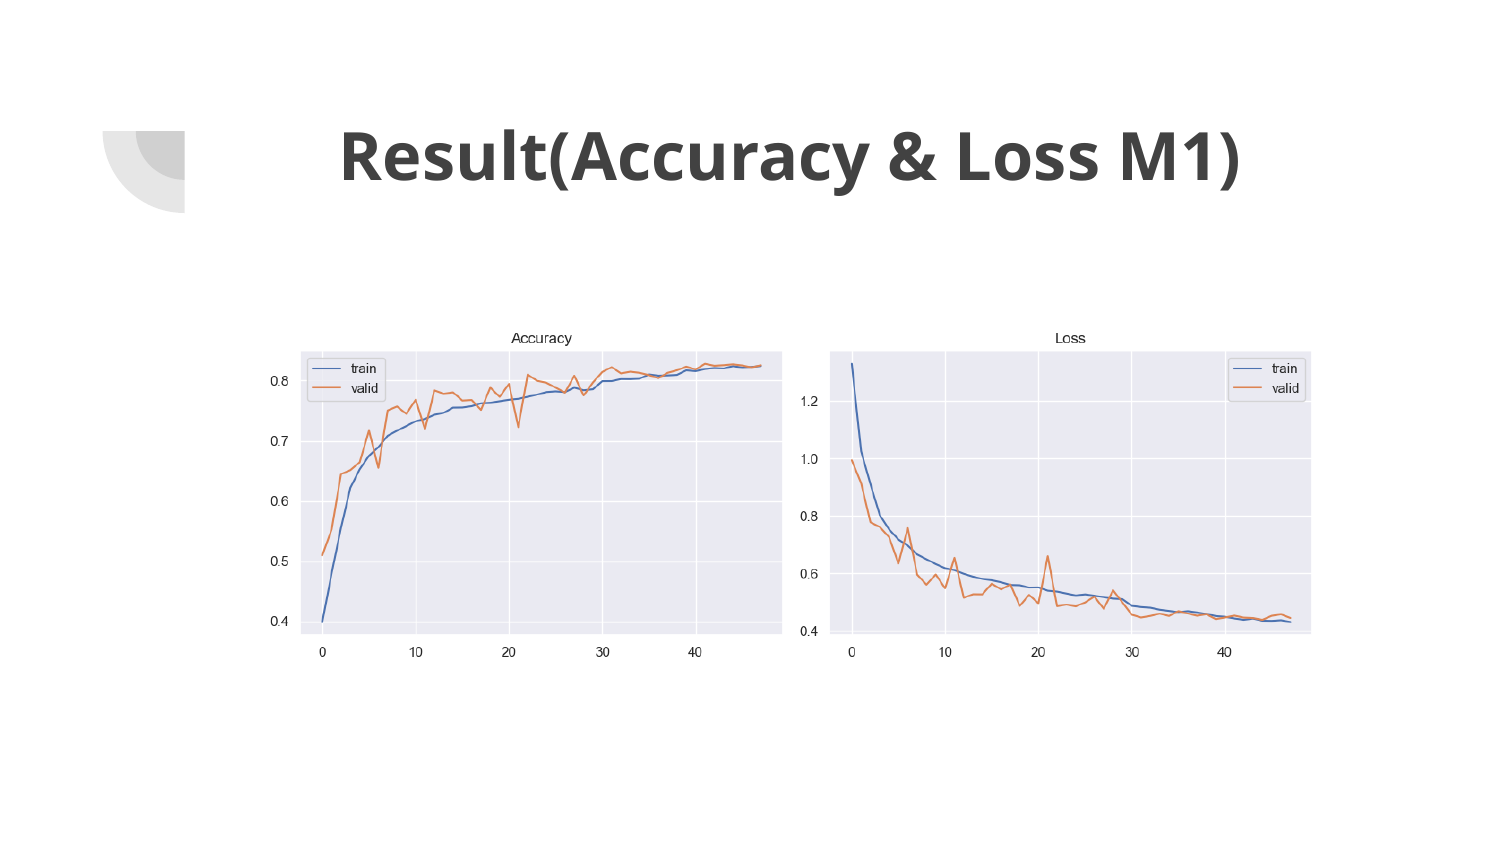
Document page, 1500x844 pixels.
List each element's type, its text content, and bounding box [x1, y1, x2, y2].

picture [253, 316, 1328, 675]
title Result(Accuracy & Loss M1) [213, 98, 1368, 263]
